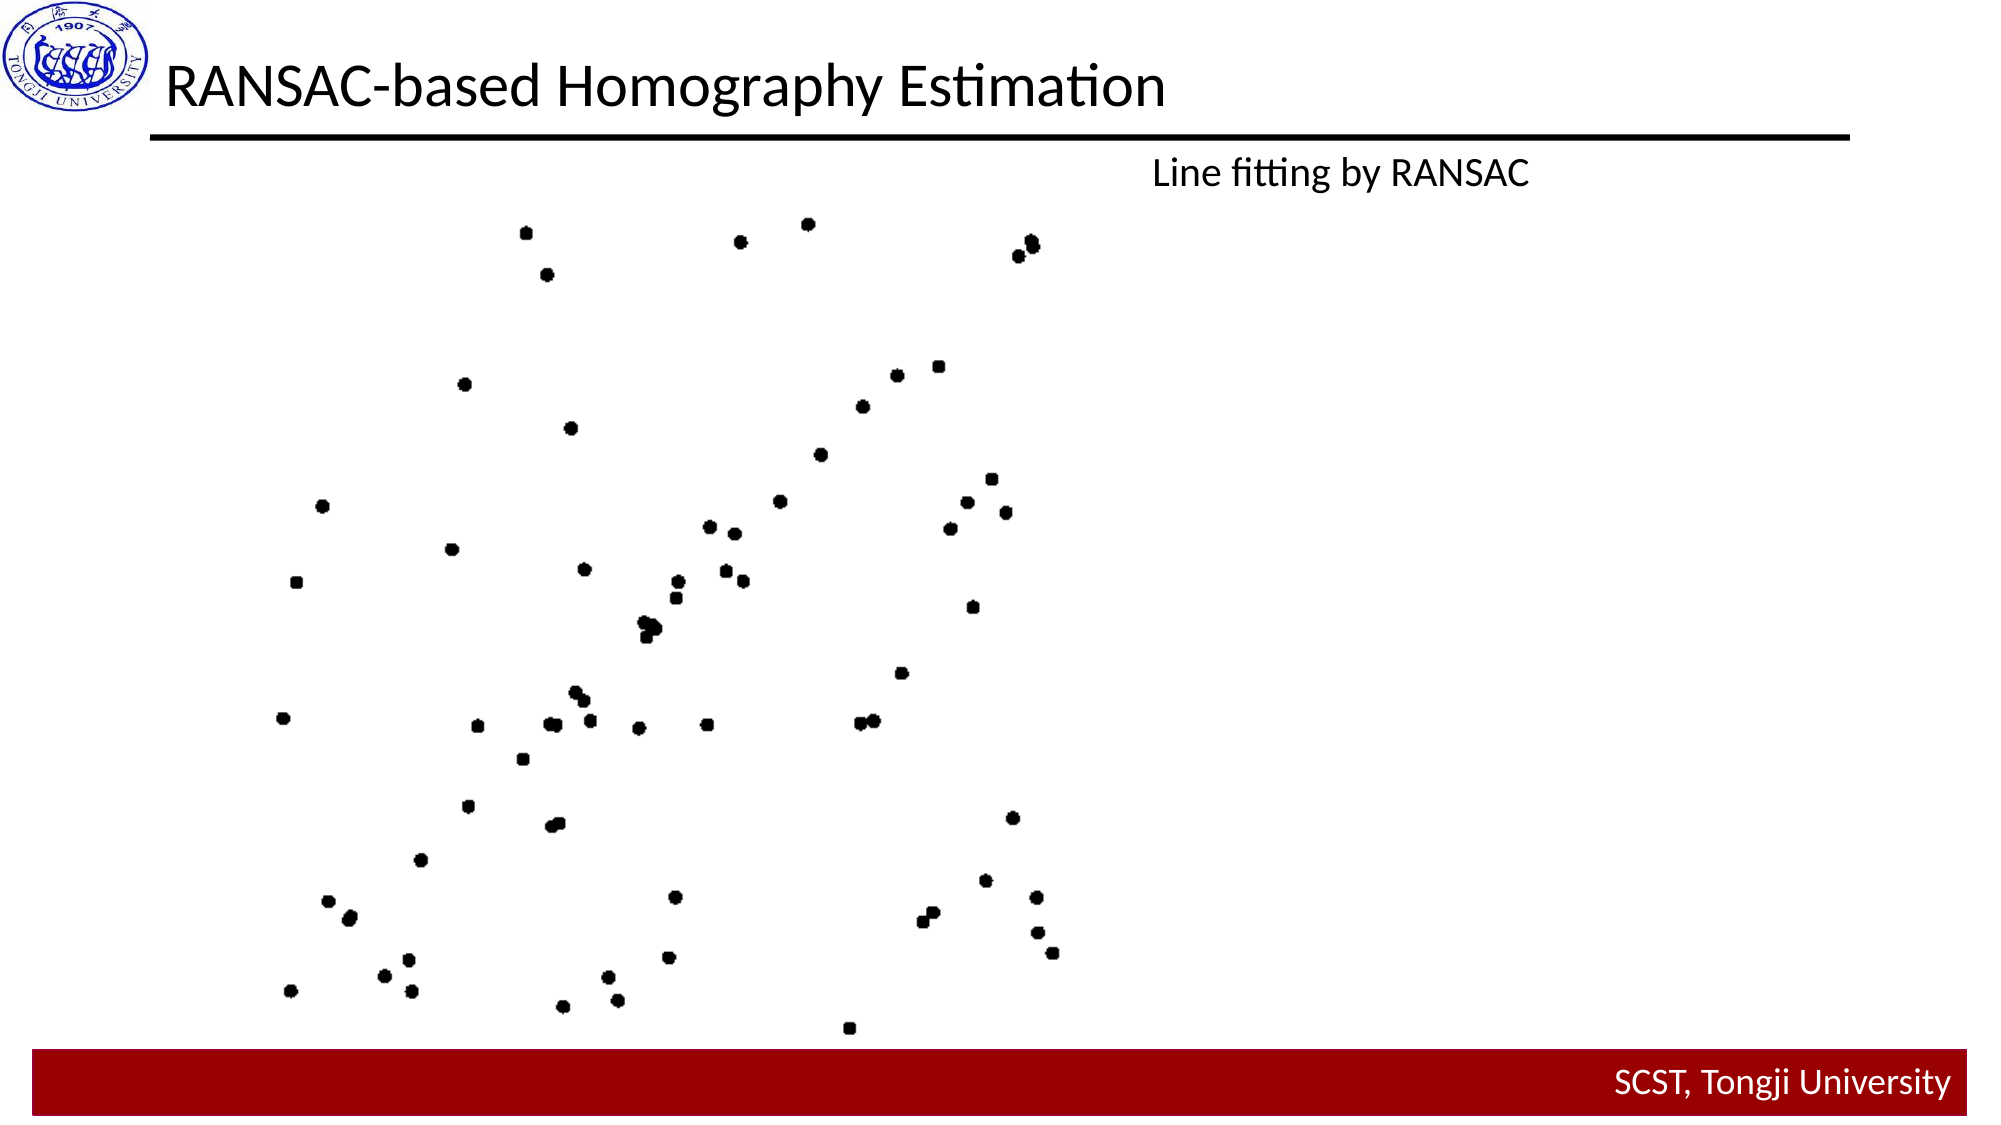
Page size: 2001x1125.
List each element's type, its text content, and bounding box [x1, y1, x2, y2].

text_box Line fitting by RANSAC [1137, 150, 1738, 238]
picture [0, 0, 150, 112]
title RANSAC-based Homography Estimation [150, 12, 1850, 150]
picture [262, 212, 1076, 1038]
